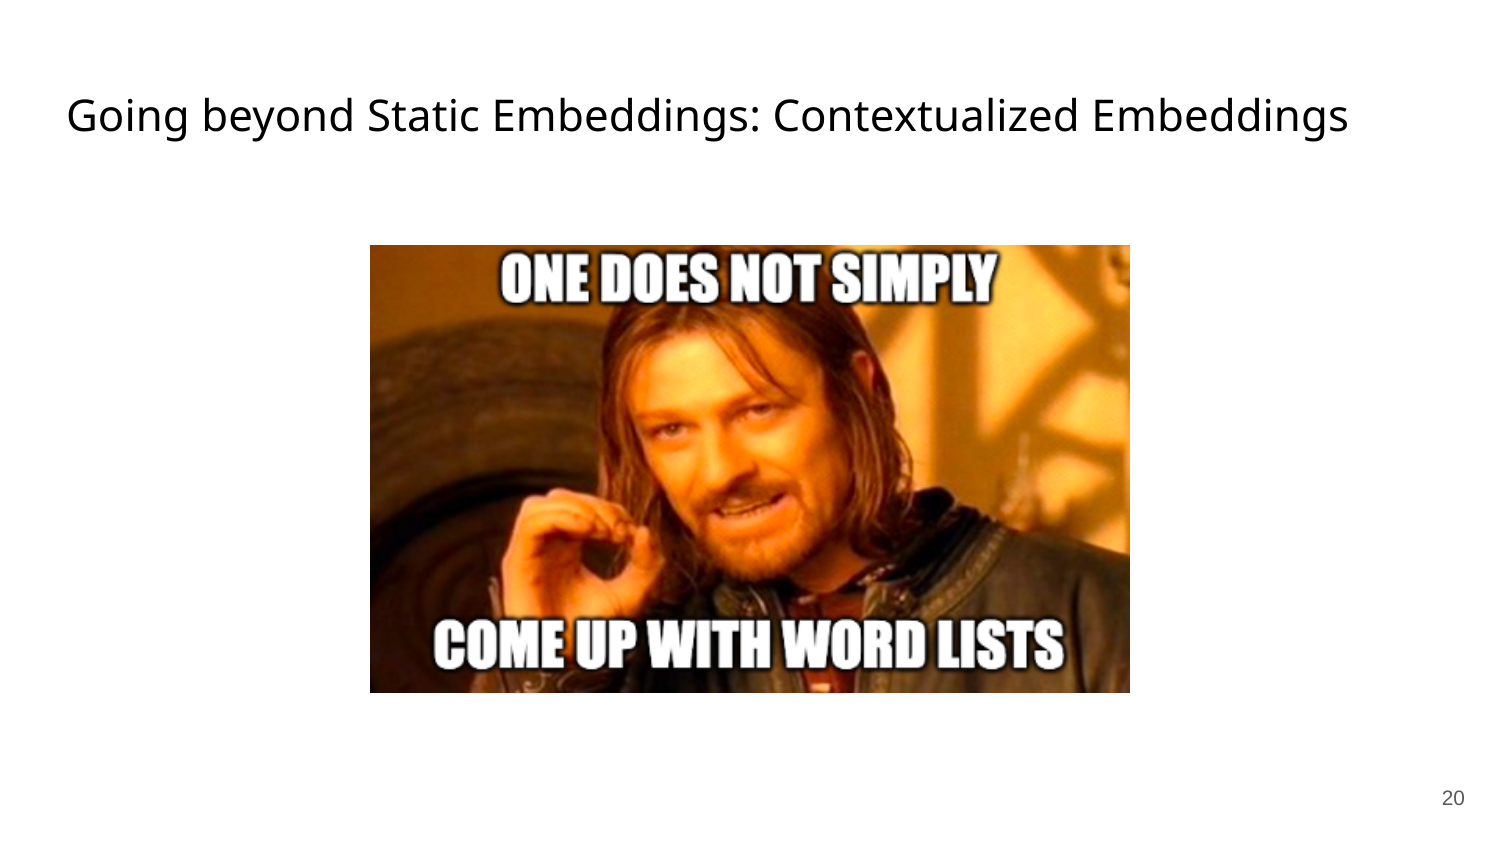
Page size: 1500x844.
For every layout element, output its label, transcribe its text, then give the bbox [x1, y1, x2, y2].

picture [370, 245, 1130, 693]
title Going beyond Static Embeddings: Contextualized Embeddings [51, 72, 1449, 167]
slide_number ‹#› [1389, 764, 1480, 830]
